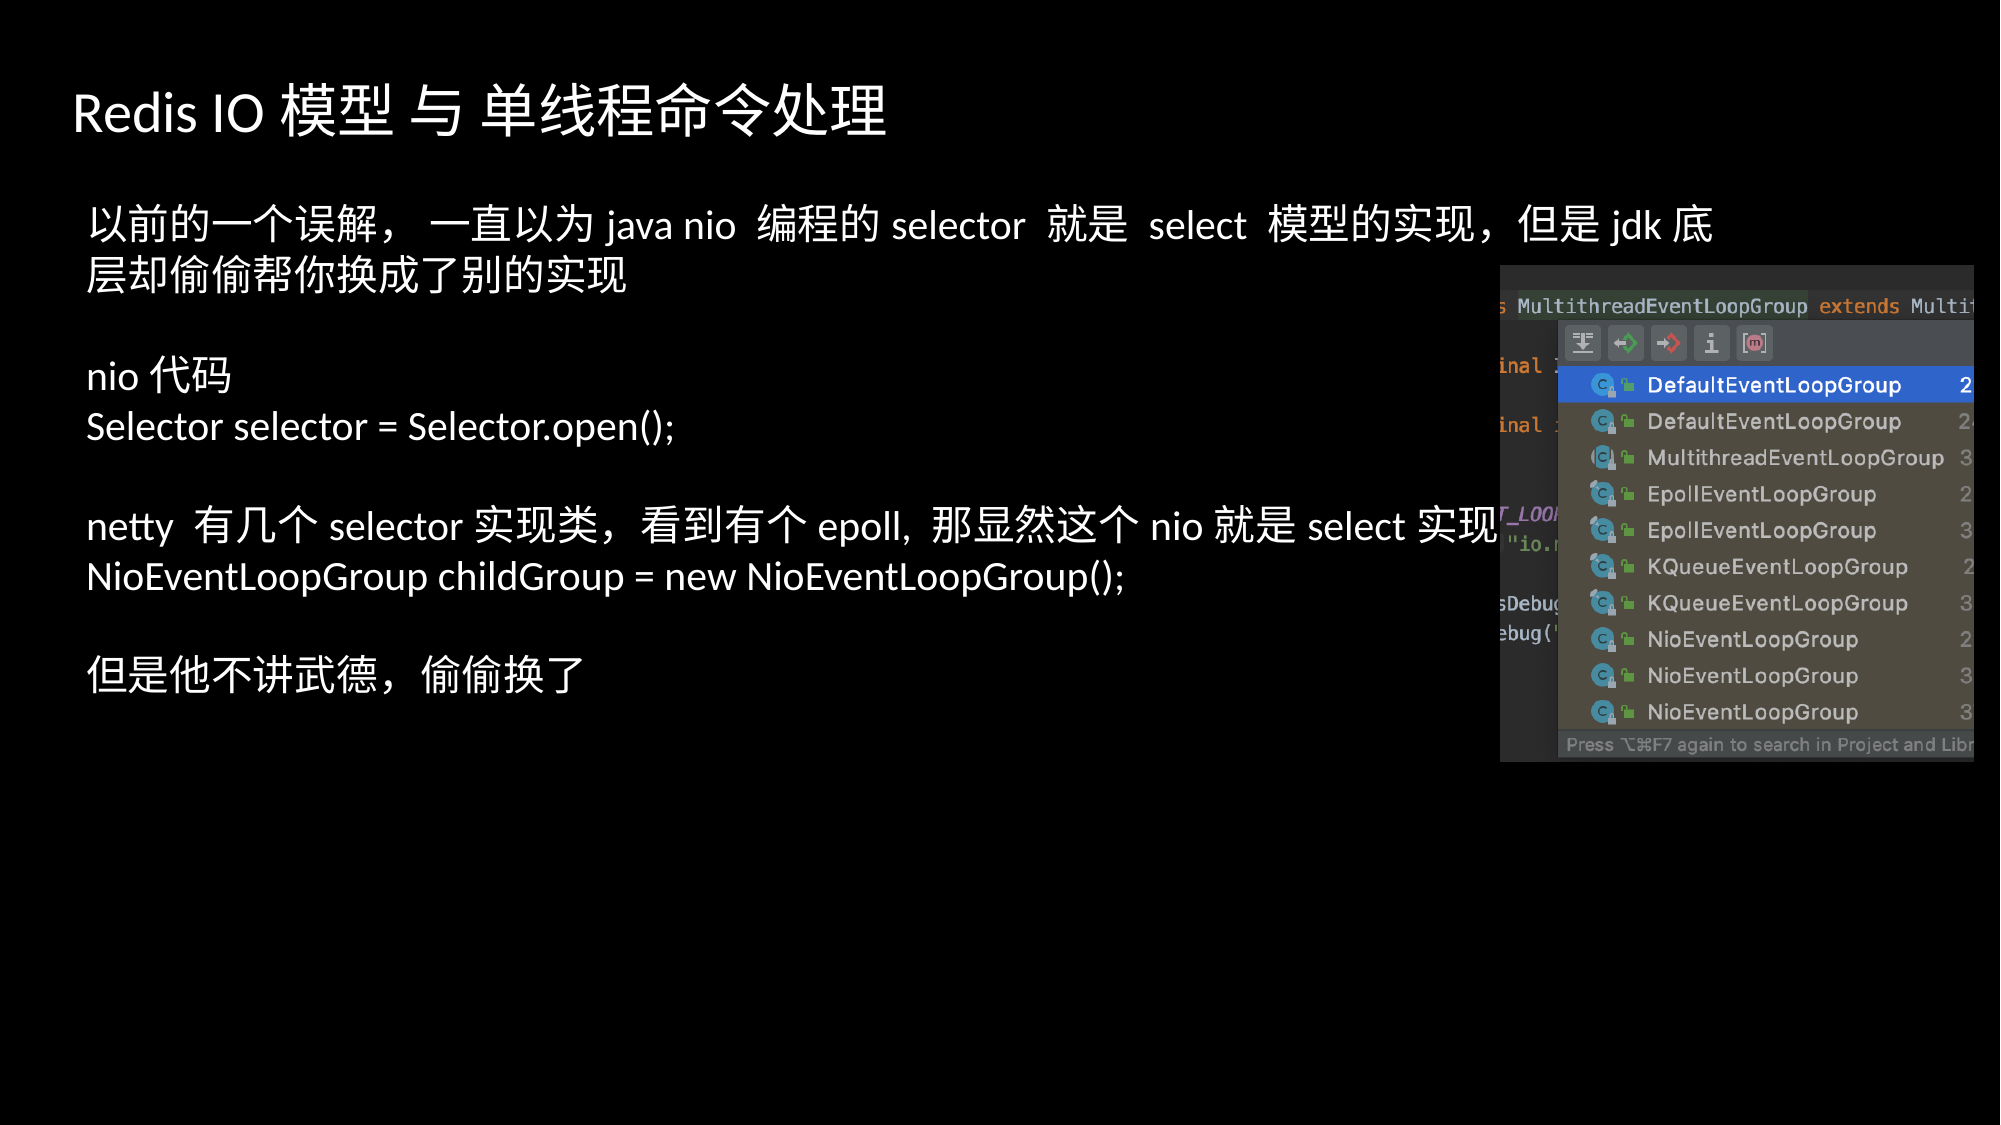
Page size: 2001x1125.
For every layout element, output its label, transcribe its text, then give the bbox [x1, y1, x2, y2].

picture [1500, 265, 1974, 762]
text_box 以前的一个误解， 一直以为java nio 编程的selector 就是 select 模型的实现，但是jdk底层却偷偷帮你换成了别的实现 nio代码 Selector selector = Selector.open(); netty 有几个selector实现类，看到有个epoll, 那显然这个nio就是select实现了 NioEventLoopGroup childGroup = new NioEventLoopGroup(); 但是他不讲武德，偷偷换了 [71, 190, 1751, 806]
text_box Redis IO模型 与 单线程命令处理 [58, 66, 1448, 152]
